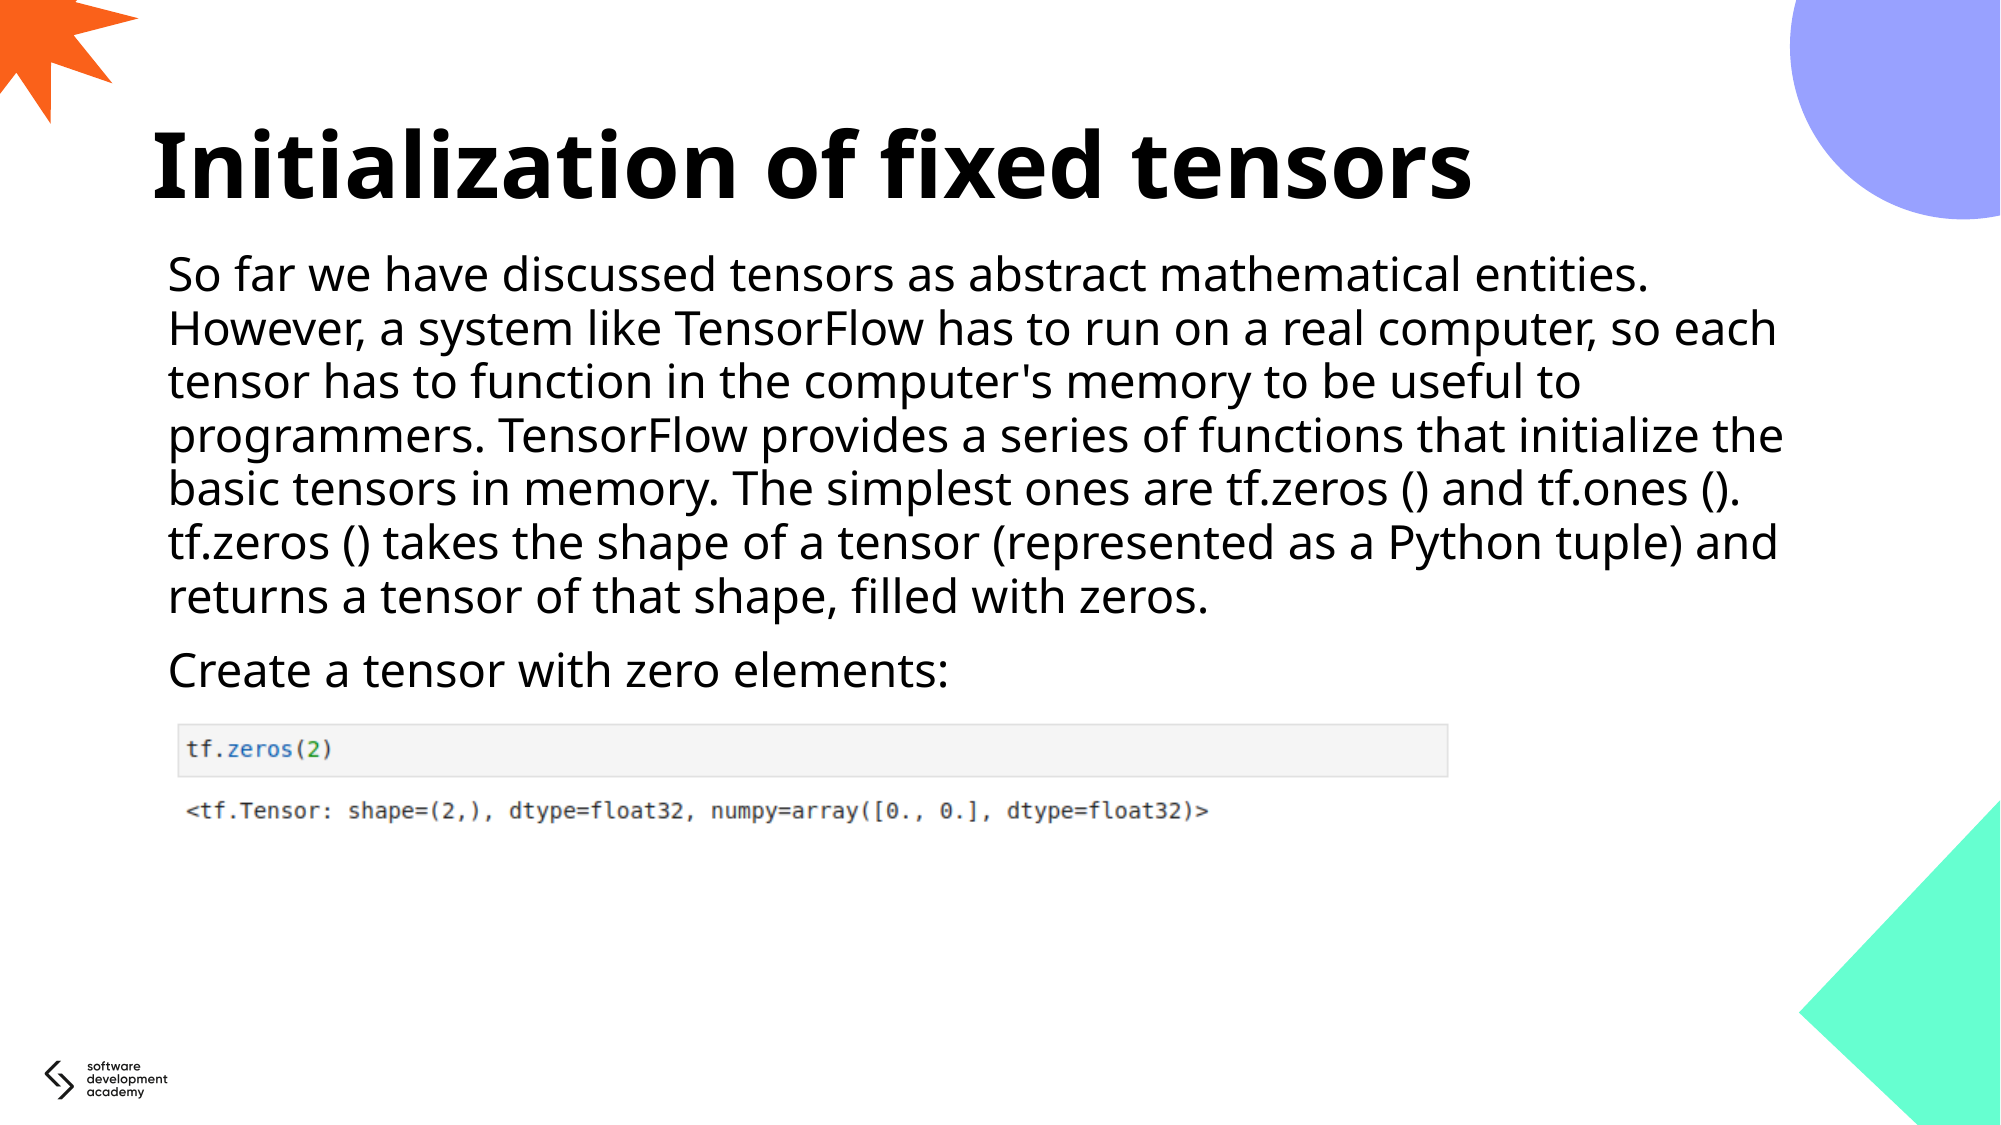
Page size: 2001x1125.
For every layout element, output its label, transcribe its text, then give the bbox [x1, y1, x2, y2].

picture [19, 1035, 193, 1125]
title Initialization of fixed tensors [137, 59, 1771, 278]
picture [170, 713, 1466, 844]
list So far we have discussed tensors as abstract mathematical entities. However, a system like TensorFlow has to run on a real computer, so each tensor has to function in the computer's memory to be useful to programmers. TensorFlow provides a series of functions that initialize the basic tensors in memory. The simplest ones are tf.zeros () and tf.ones (). tf.zeros () takes the shape of a tensor (represented as a Python tuple) and returns a tensor of that shape, filled with zeros. Create a tensor with zero elements: [152, 240, 1878, 1076]
